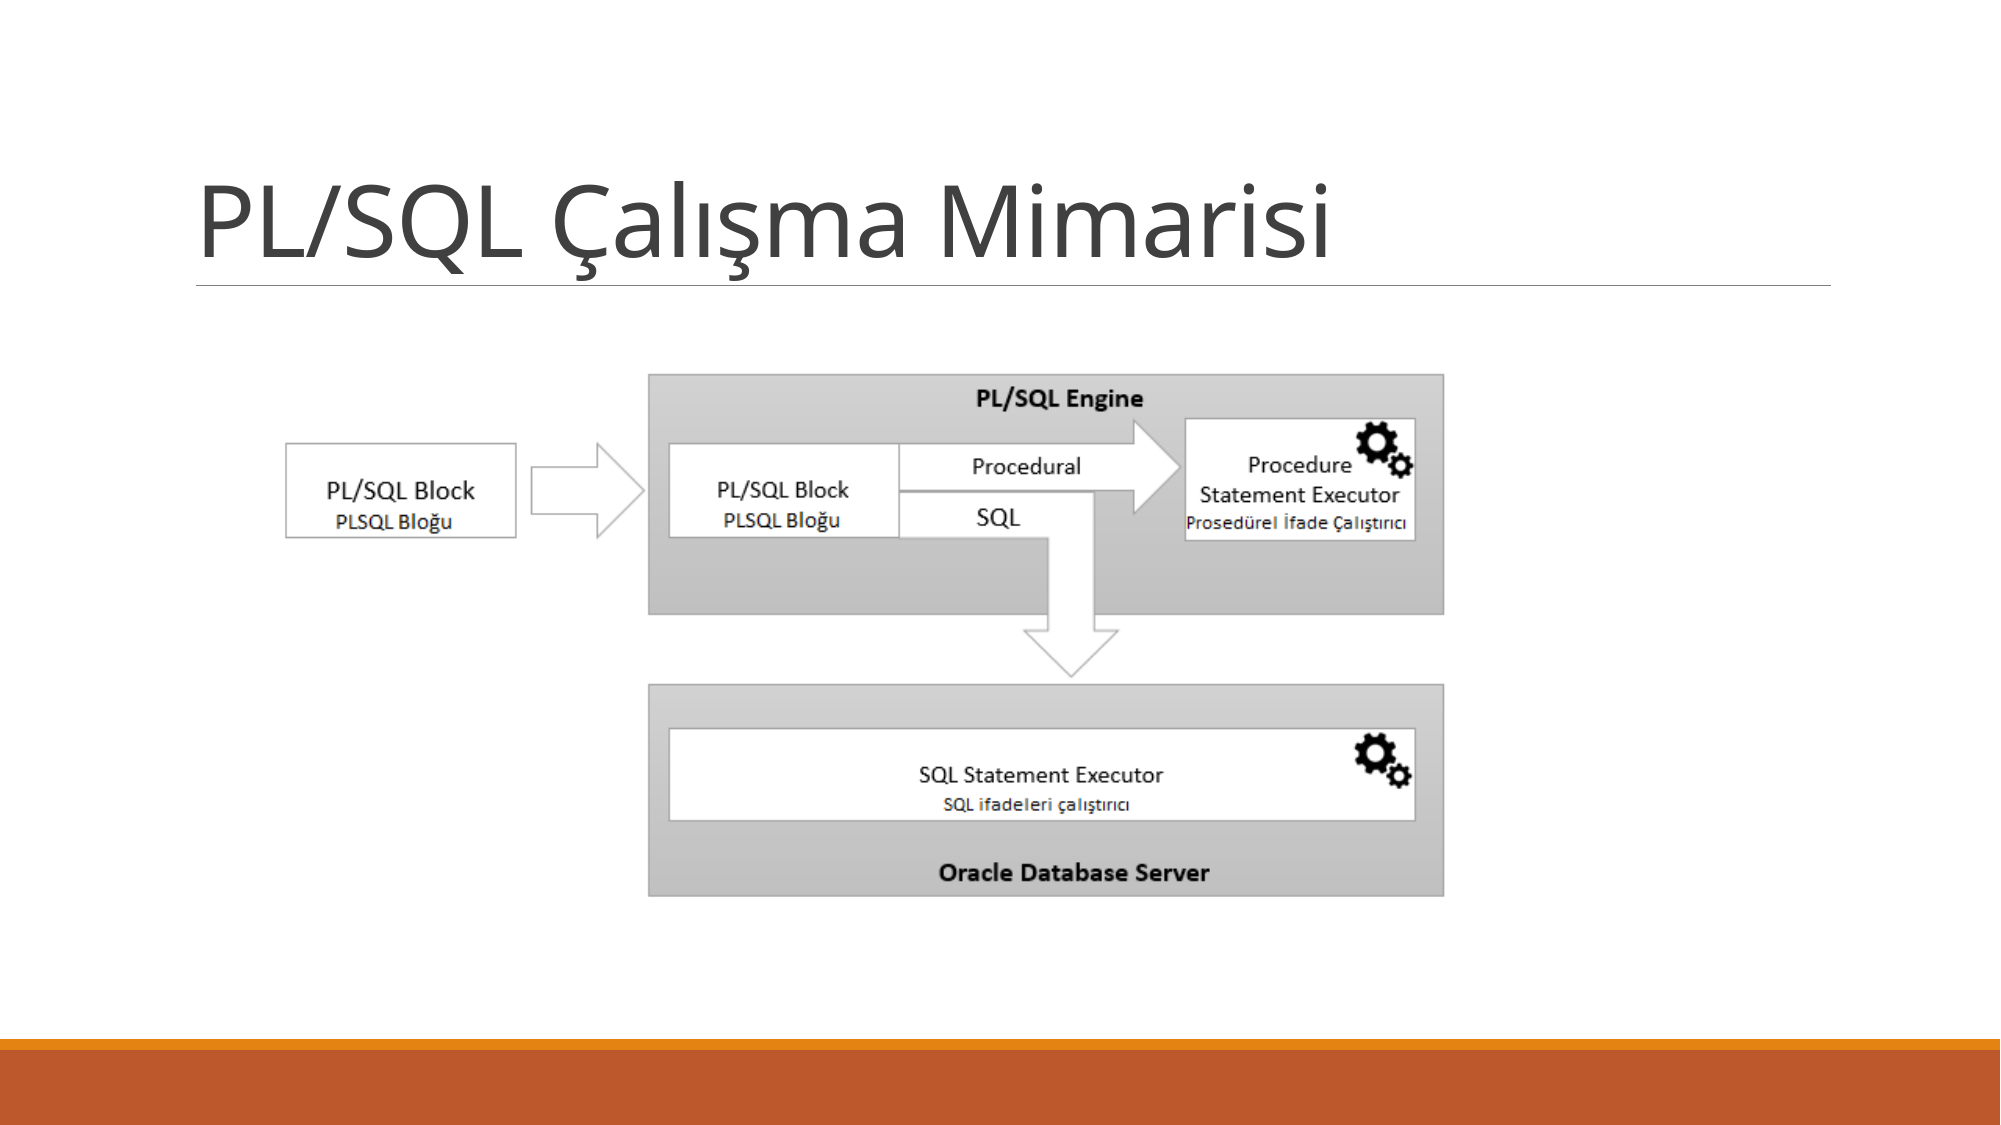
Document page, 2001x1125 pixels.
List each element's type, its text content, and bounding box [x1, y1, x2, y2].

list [272, 357, 1457, 909]
title PL/SQL Çalışma Mimarisi [180, 47, 1830, 285]
